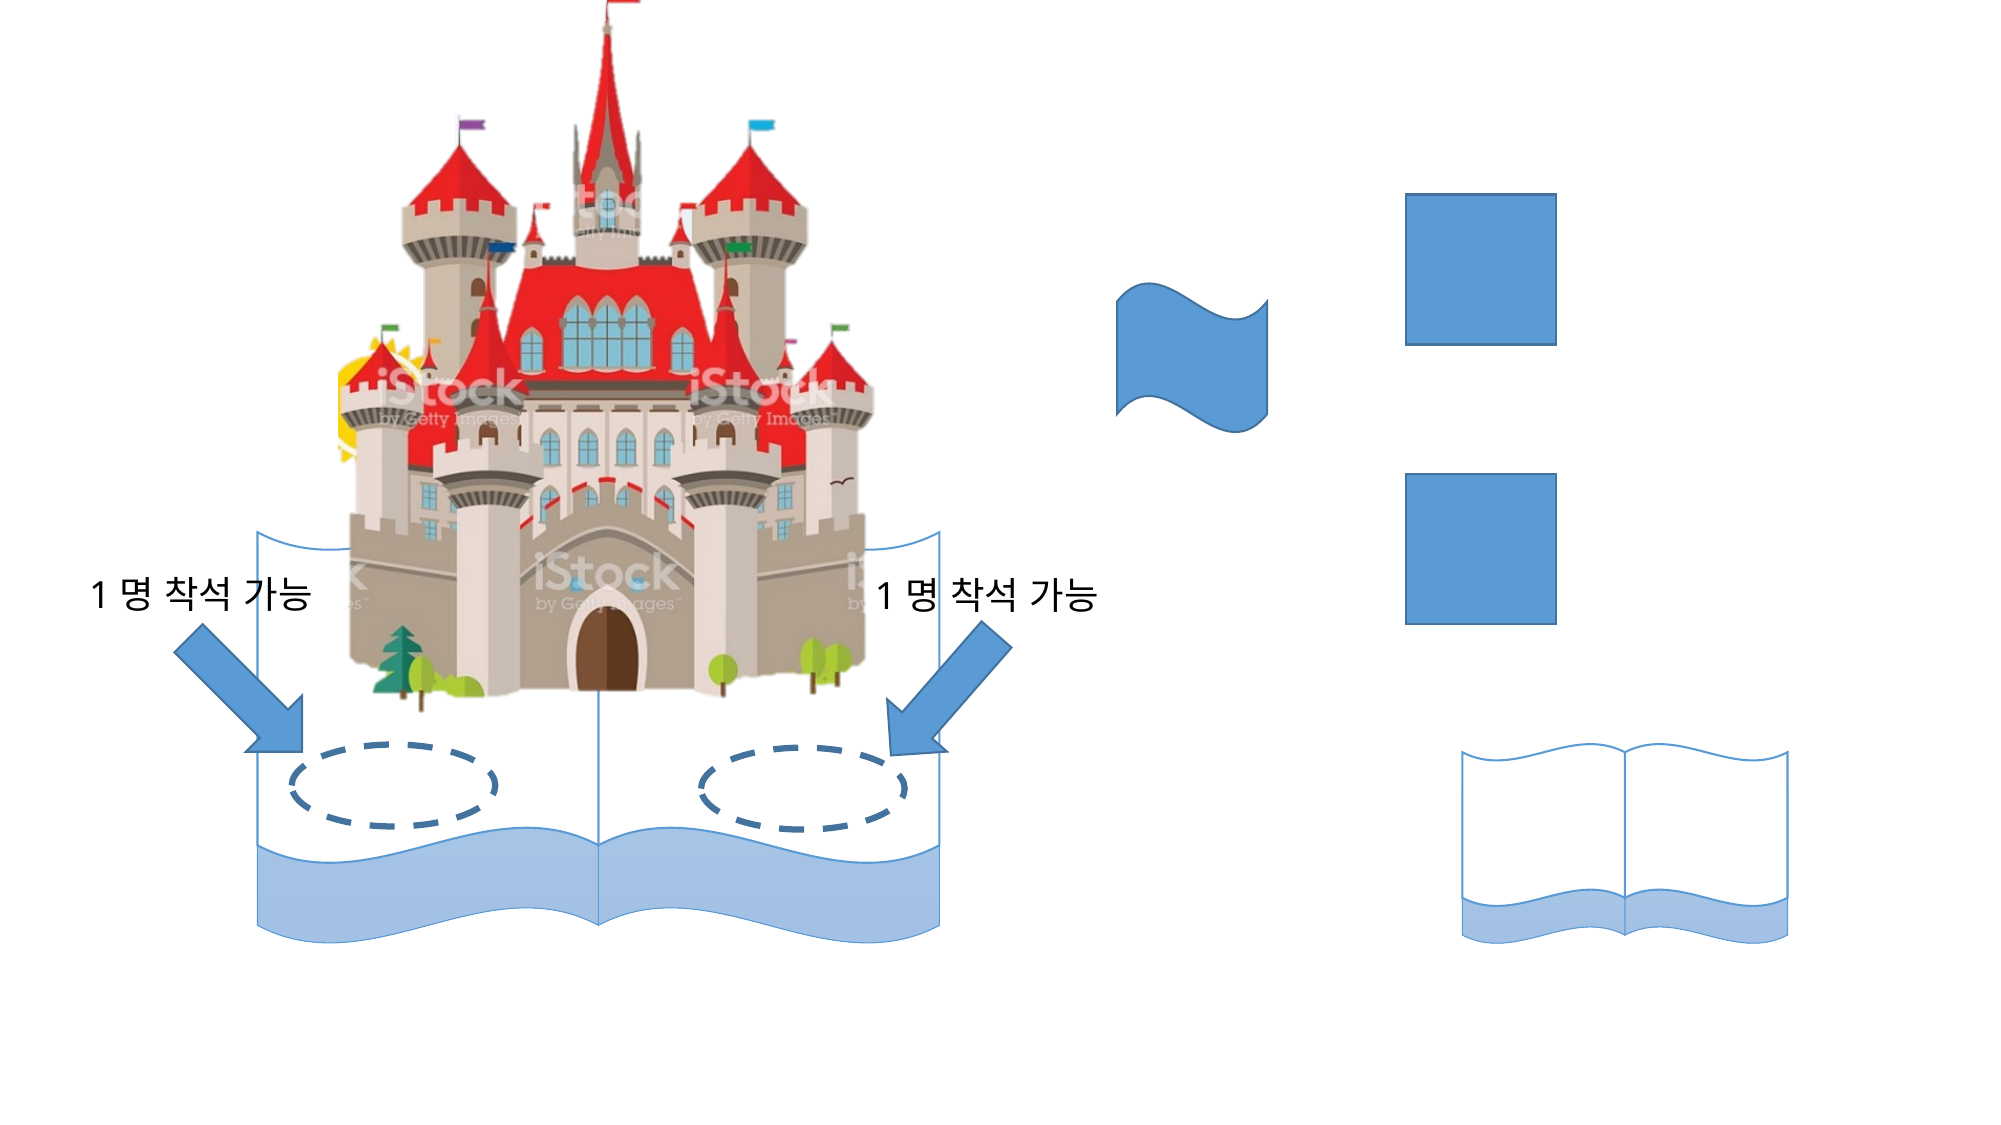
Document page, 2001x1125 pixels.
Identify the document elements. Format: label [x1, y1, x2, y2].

text_box [1462, 743, 1788, 944]
text_box [67, 0, 1121, 944]
text_box [1405, 473, 1557, 625]
text_box [1405, 193, 1557, 346]
text_box [1121, 282, 1269, 434]
